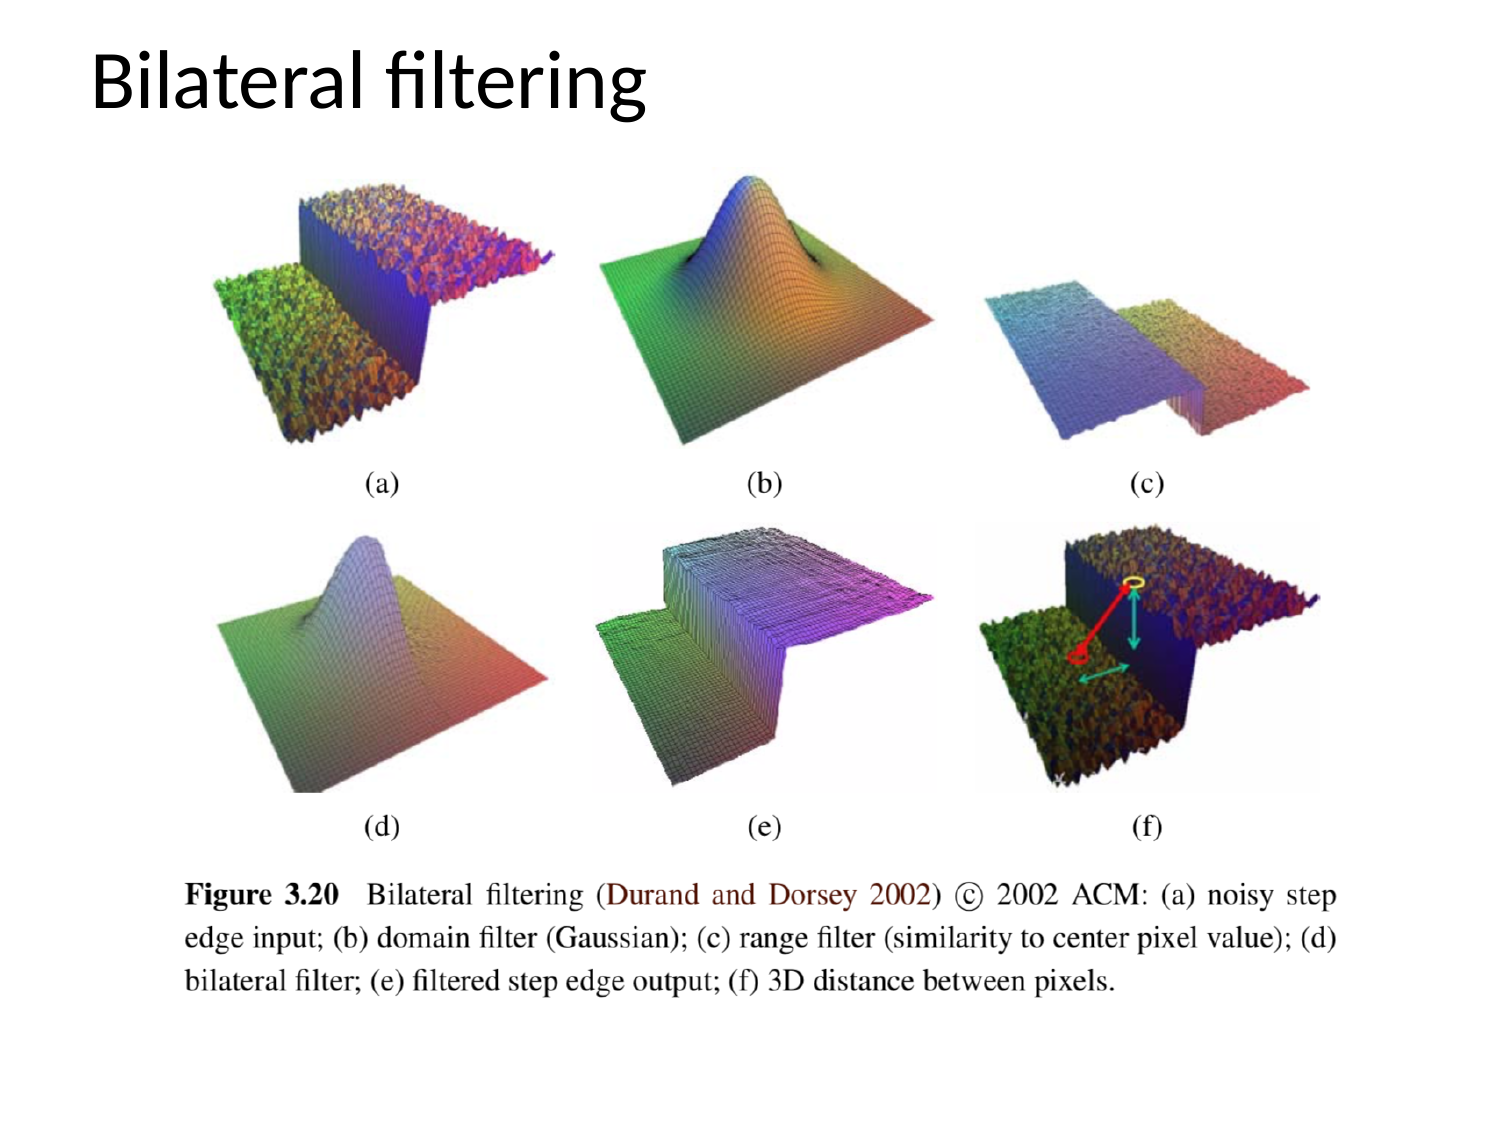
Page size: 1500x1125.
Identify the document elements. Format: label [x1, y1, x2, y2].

title [74, 0, 1426, 151]
list [125, 162, 1375, 1006]
